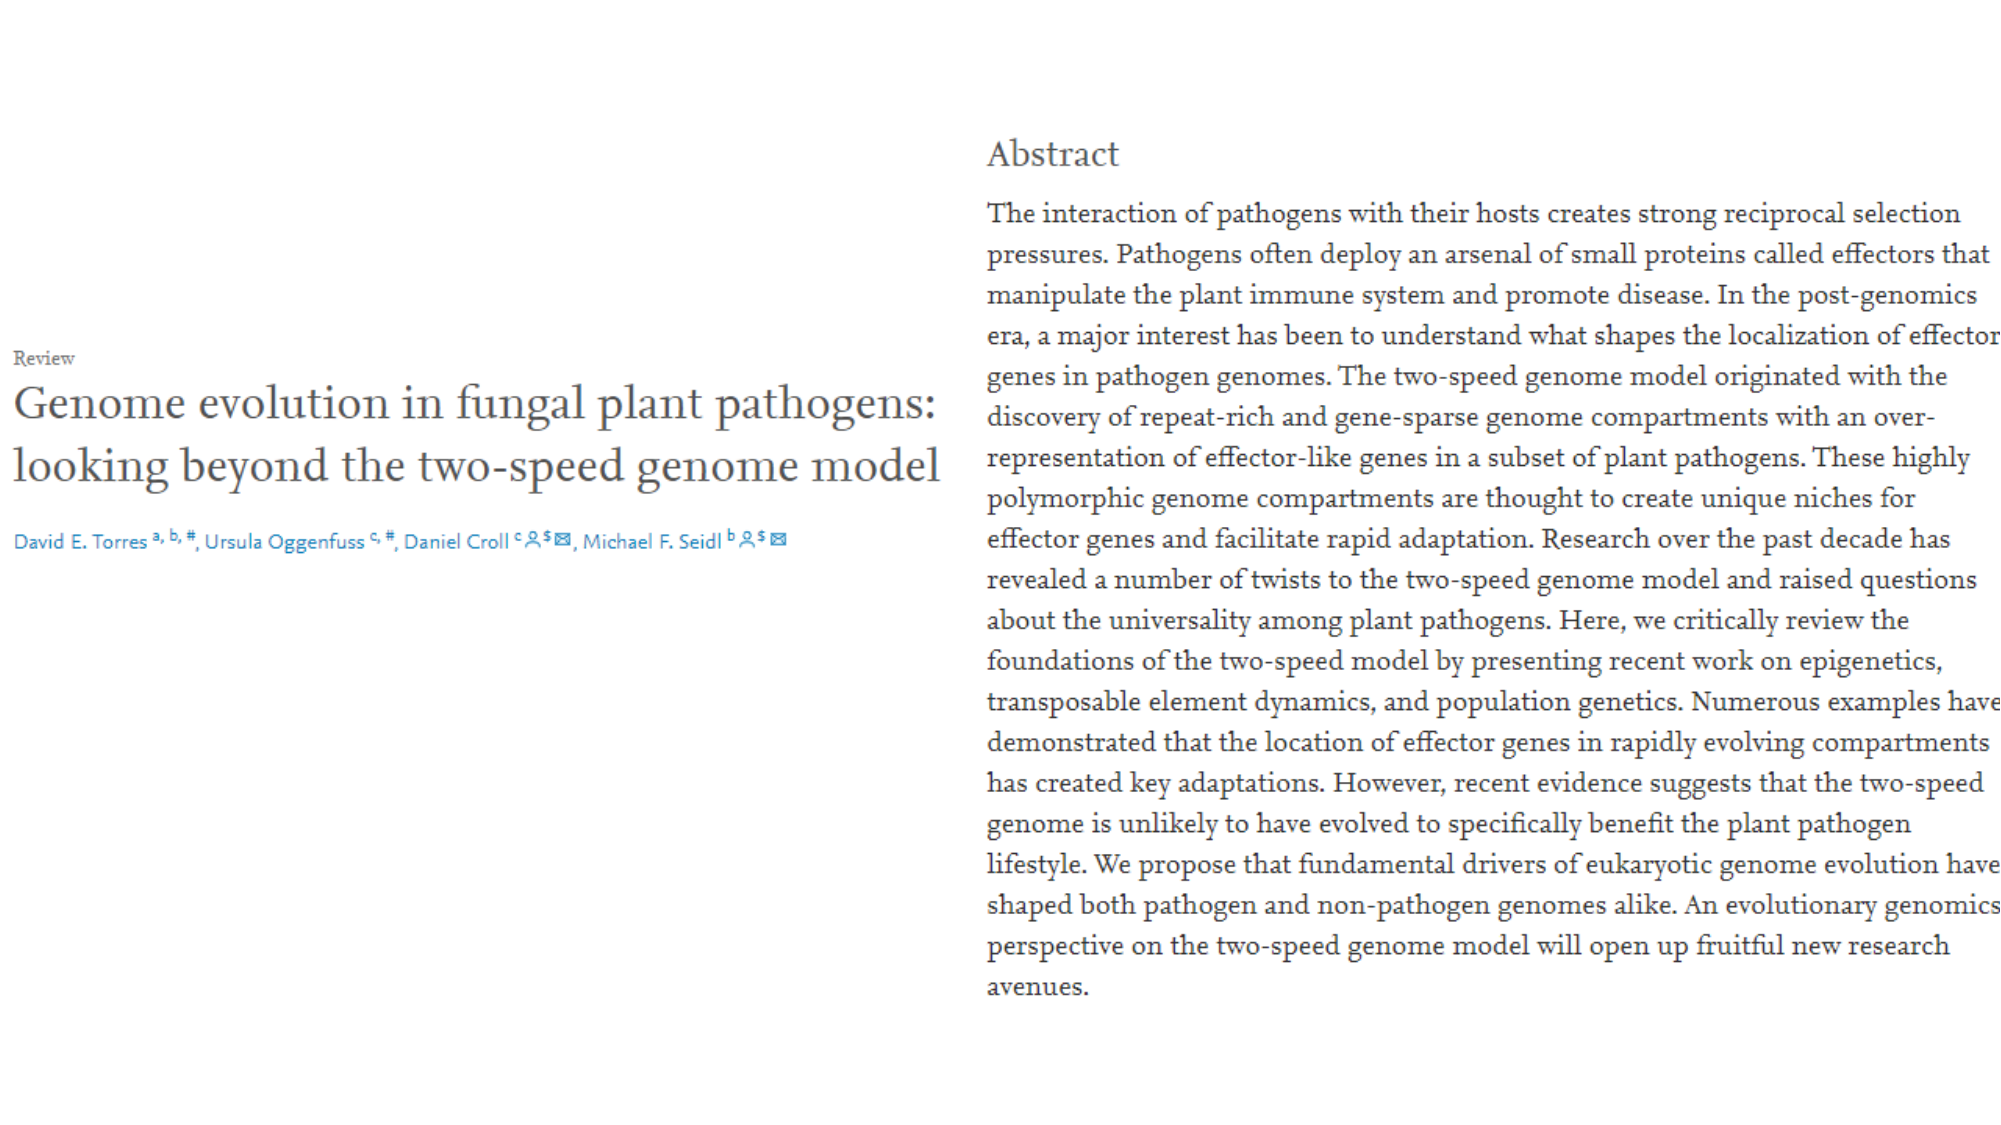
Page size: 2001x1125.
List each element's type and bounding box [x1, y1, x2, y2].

picture [976, 113, 2000, 1011]
picture [0, 340, 960, 563]
